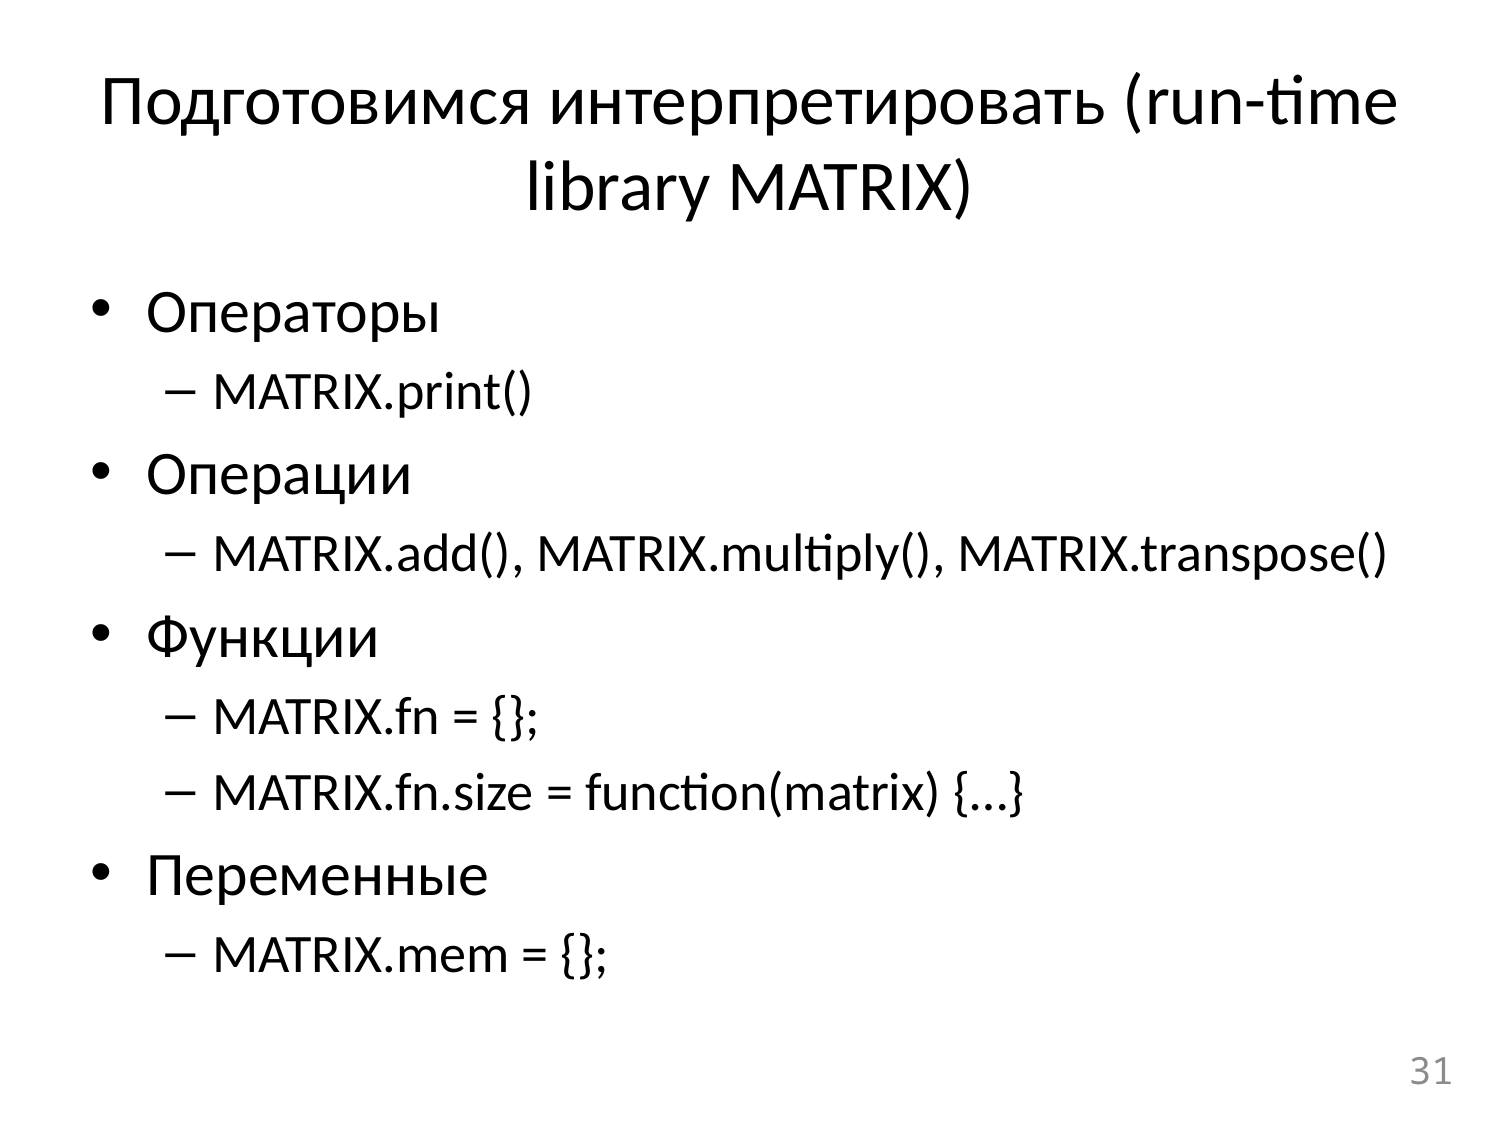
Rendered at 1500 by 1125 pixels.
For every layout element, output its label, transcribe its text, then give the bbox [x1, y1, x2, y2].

title Подготовимся интерпретировать (run-time library MATRIX) [75, 45, 1425, 233]
slide_number 31 [1118, 1042, 1469, 1103]
list Операторы MATRIX.print() Операции MATRIX.add(), MATRIX.multiply(), MATRIX.transpose() Функции MATRIX.fn = {}; MATRIX.fn.size = function(matrix) {…} Переменные MATRIX.mem = {}; [75, 262, 1425, 1005]
